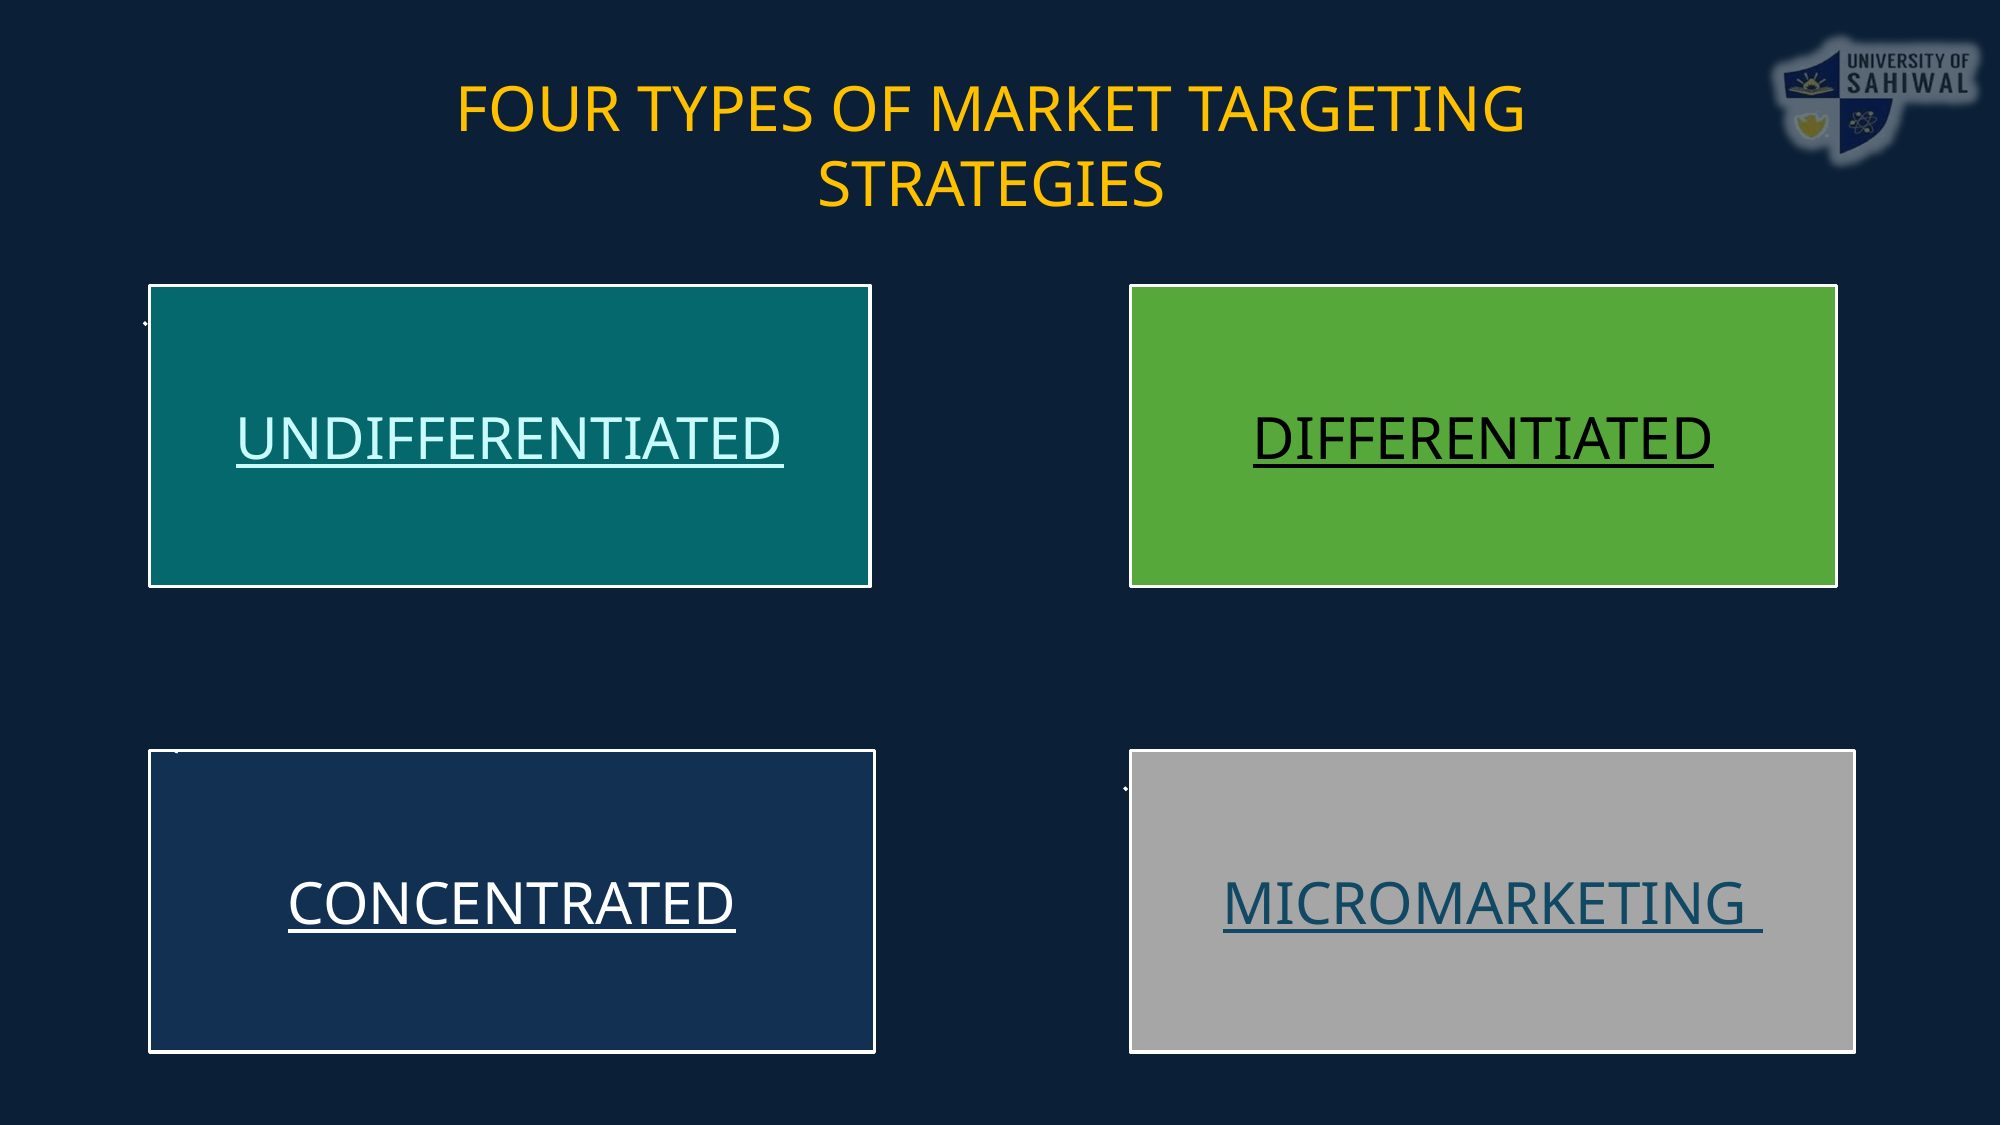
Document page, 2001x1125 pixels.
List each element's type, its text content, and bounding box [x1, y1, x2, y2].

text_box UNDIFFERENTIATED [142, 284, 872, 588]
picture [1747, 0, 2000, 208]
text_box MICROMARKETING [1123, 749, 1856, 1054]
text_box FOUR TYPES OF MARKET TARGETING STRATEGIES [33, 62, 1967, 227]
text_box CONCENTRATED [148, 748, 876, 1054]
text_box DIFFERENTIATED [1129, 284, 1838, 588]
